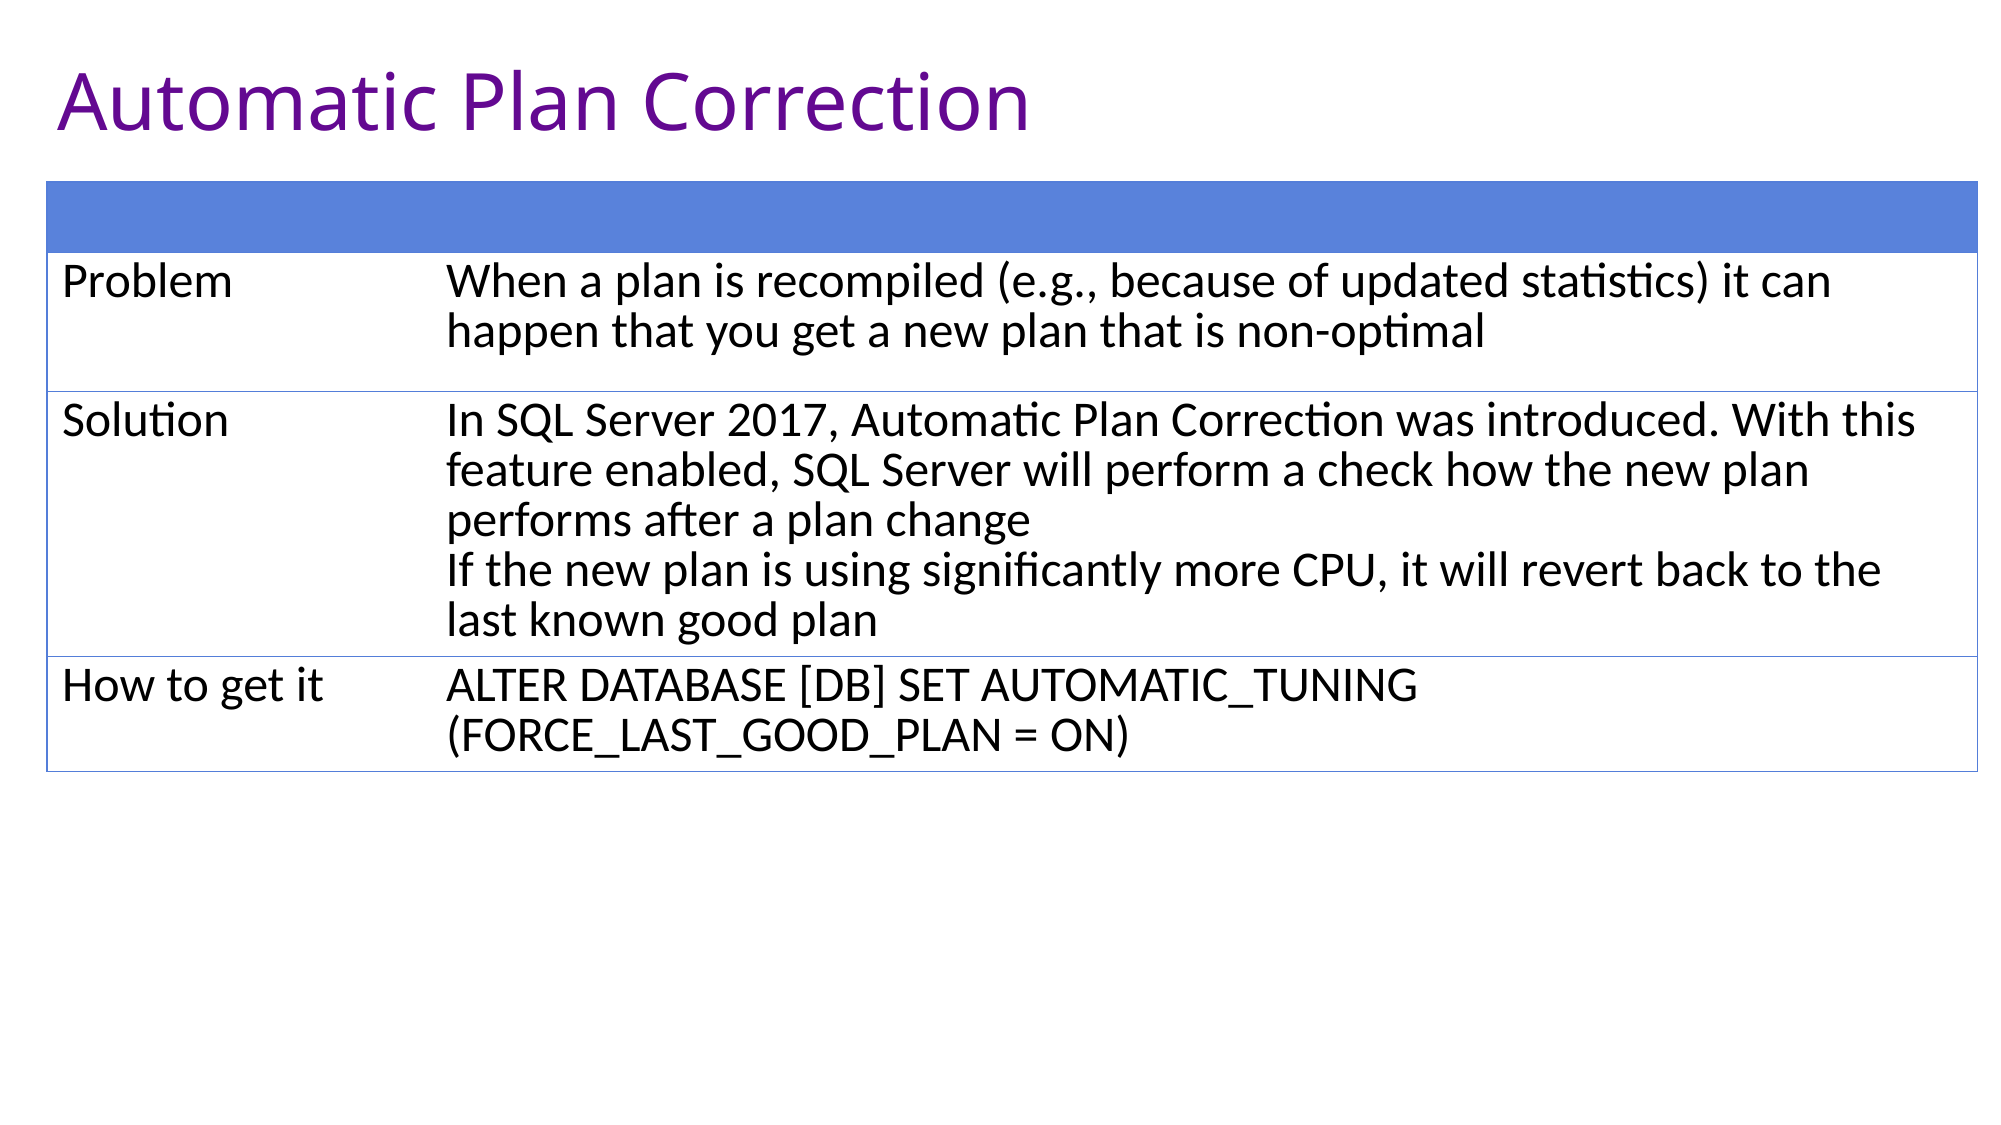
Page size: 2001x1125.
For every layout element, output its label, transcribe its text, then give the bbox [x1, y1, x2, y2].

table_header [48, 183, 431, 252]
table_cell Solution [48, 392, 431, 656]
table_header [431, 183, 1977, 252]
table_cell How to get it [48, 657, 431, 771]
title Automatic Plan Correction [42, 5, 1849, 194]
table_cell ALTER DATABASE [DB] SET AUTOMATIC_TUNING (FORCE_LAST_GOOD_PLAN = ON) [431, 657, 1977, 771]
table_cell Problem [48, 253, 431, 391]
table_cell In SQL Server 2017, Automatic Plan Correction was introduced. With this feature enabled, SQL Server will perform a check how the new plan performs after a plan change If the new plan is using significantly more CPU, it will revert back to the last known good plan [431, 392, 1977, 656]
table_cell When a plan is recompiled (e.g., because of updated statistics) it can happen that you get a new plan that is non-optimal [431, 253, 1977, 391]
